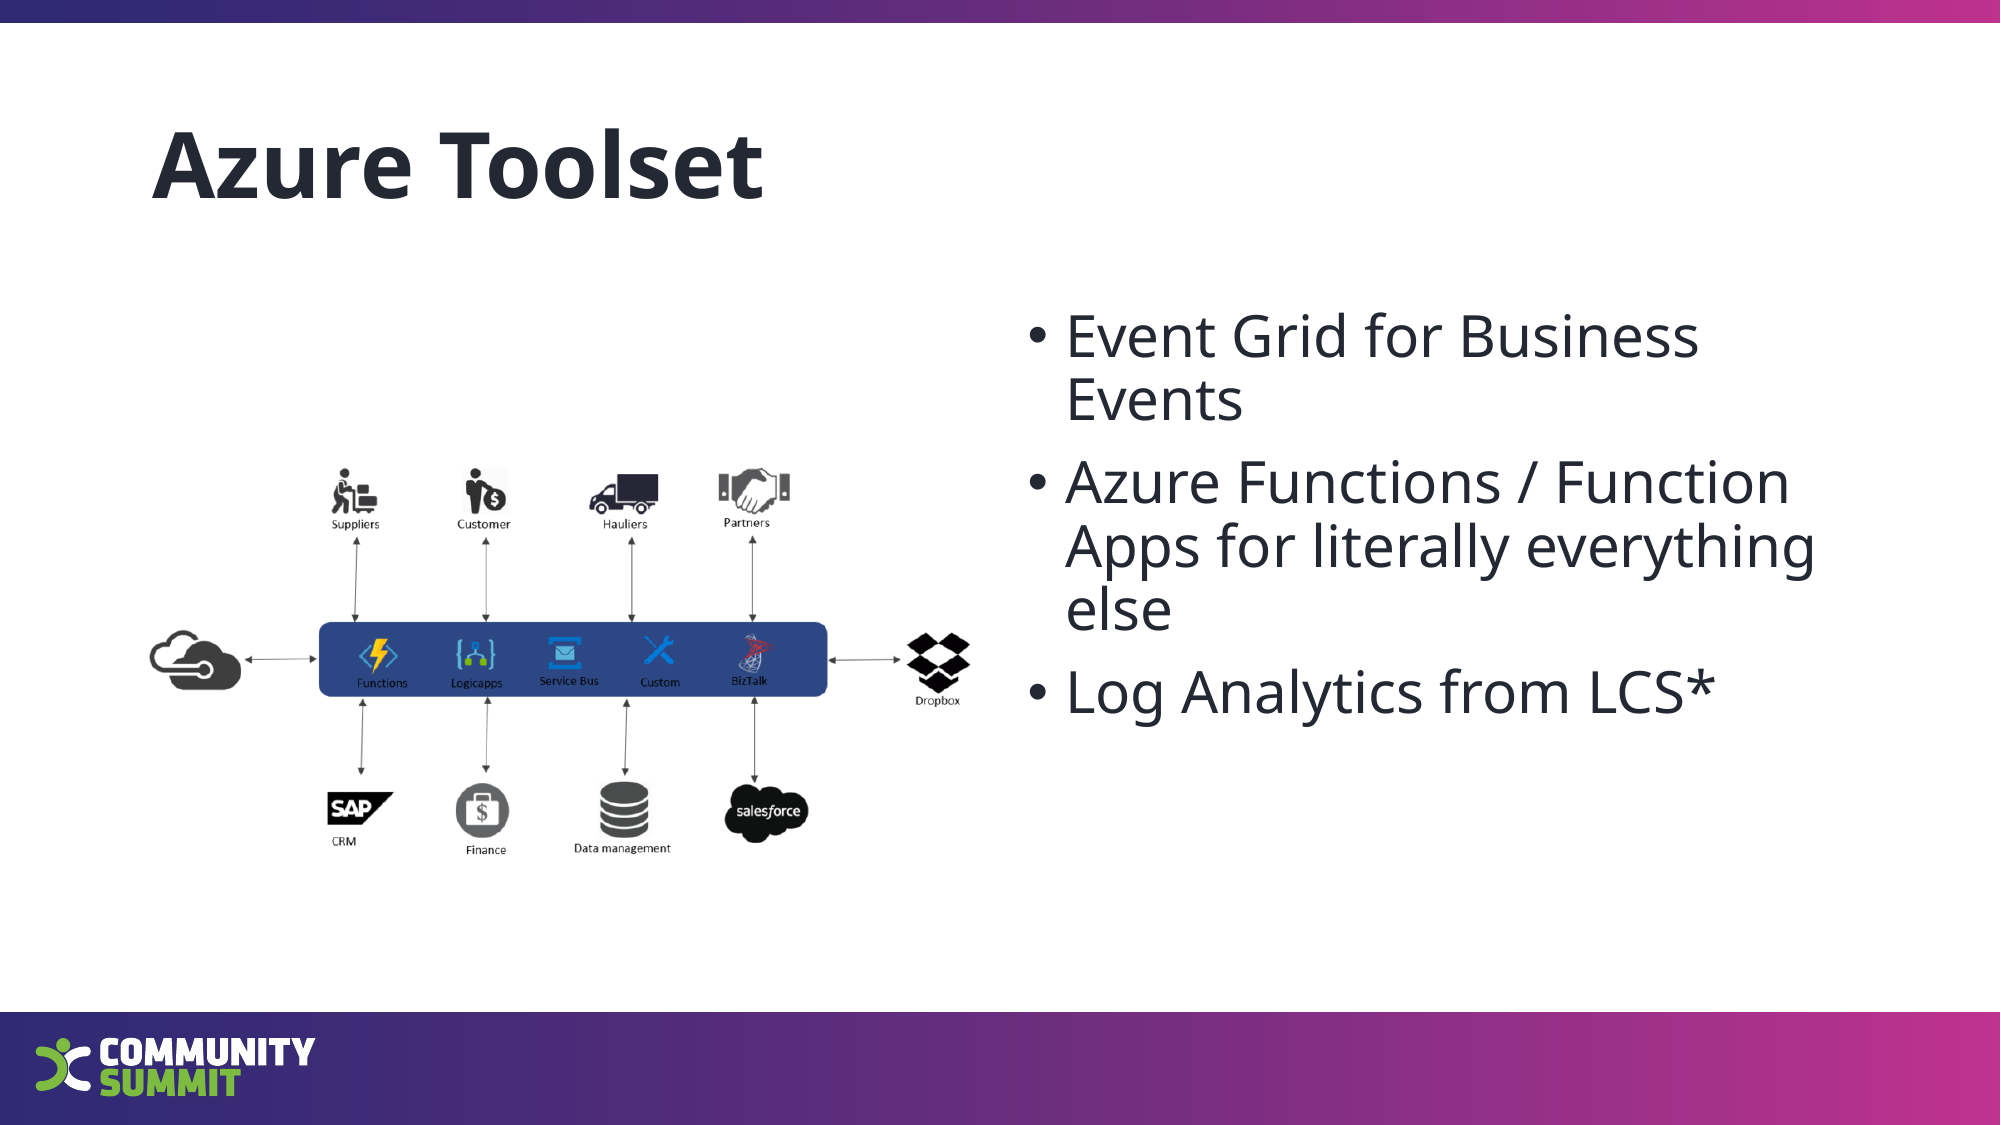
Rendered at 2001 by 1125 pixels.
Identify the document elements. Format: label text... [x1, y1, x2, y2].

list Event Grid for Business Events Azure Functions / Function Apps for literally everything else Log Analytics from LCS* [1012, 299, 1863, 1014]
picture [0, 1012, 2000, 1125]
title Azure Toolset [137, 59, 1863, 278]
picture [0, 0, 2000, 23]
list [137, 426, 988, 887]
